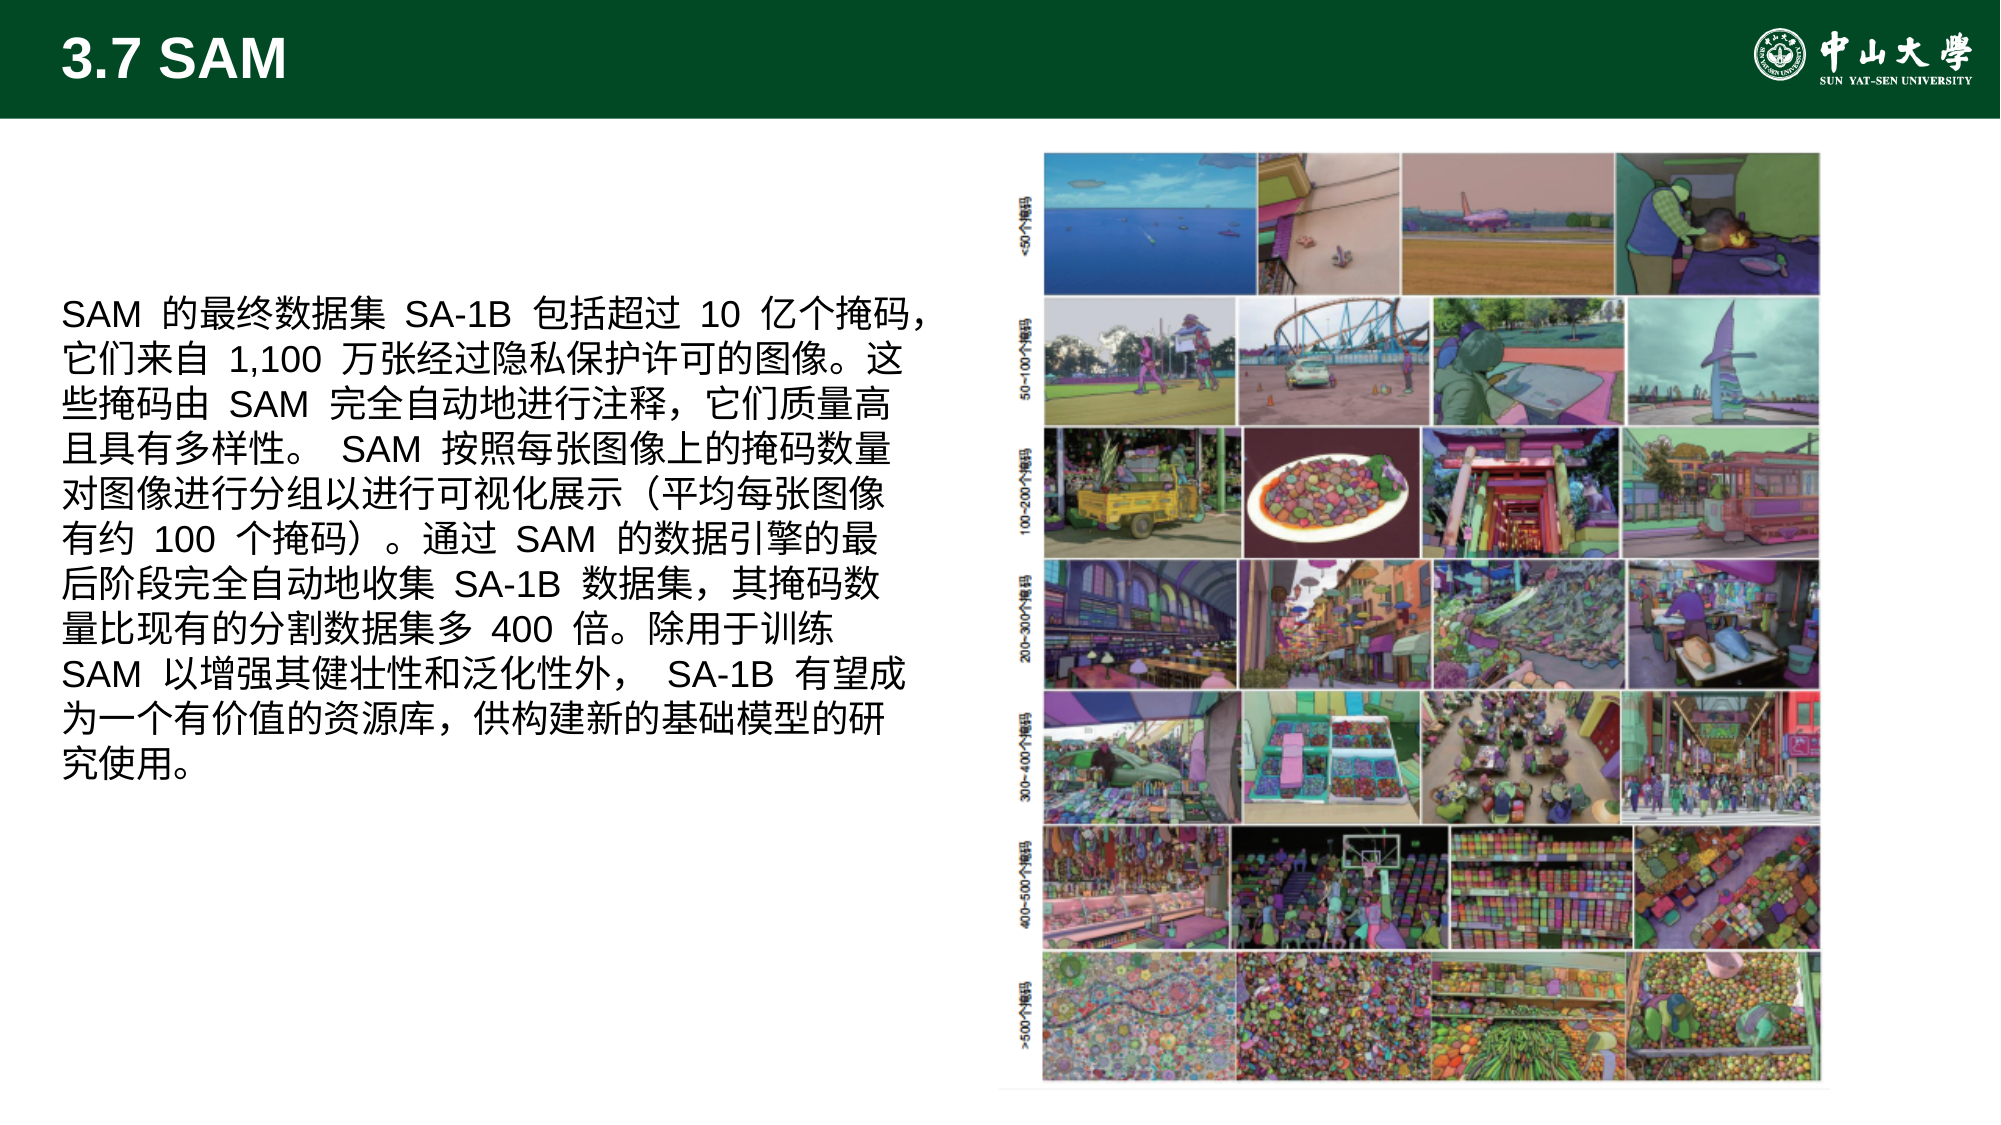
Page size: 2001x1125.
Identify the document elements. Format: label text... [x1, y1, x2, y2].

picture [1740, 11, 2000, 107]
title 3.7 SAM [46, 0, 1723, 119]
picture [999, 147, 1830, 1090]
text_box SAM 的最终数据集 SA-1B 包括超过 10 亿个掩码，它们来自 1,100 万张经过隐私保护许可的图像。这些掩码由 SAM 完全自动地进行注释，它们质量高且具有多样性。 SAM 按照每张图像上的掩码数量对图像进行分组以进行可视化展示（平均每张图像有约 100 个掩码）。通过 SAM 的数据引擎的最后阶段完全自动地收集 SA-1B 数据集，其掩码数量比现有的分割数据集多 400 倍。除用于训练 SAM 以增强其健壮性和泛化性外， SA-1B 有望成为一个有价值的资源库，供构建新的基础模型的研究使用。 [46, 282, 927, 792]
